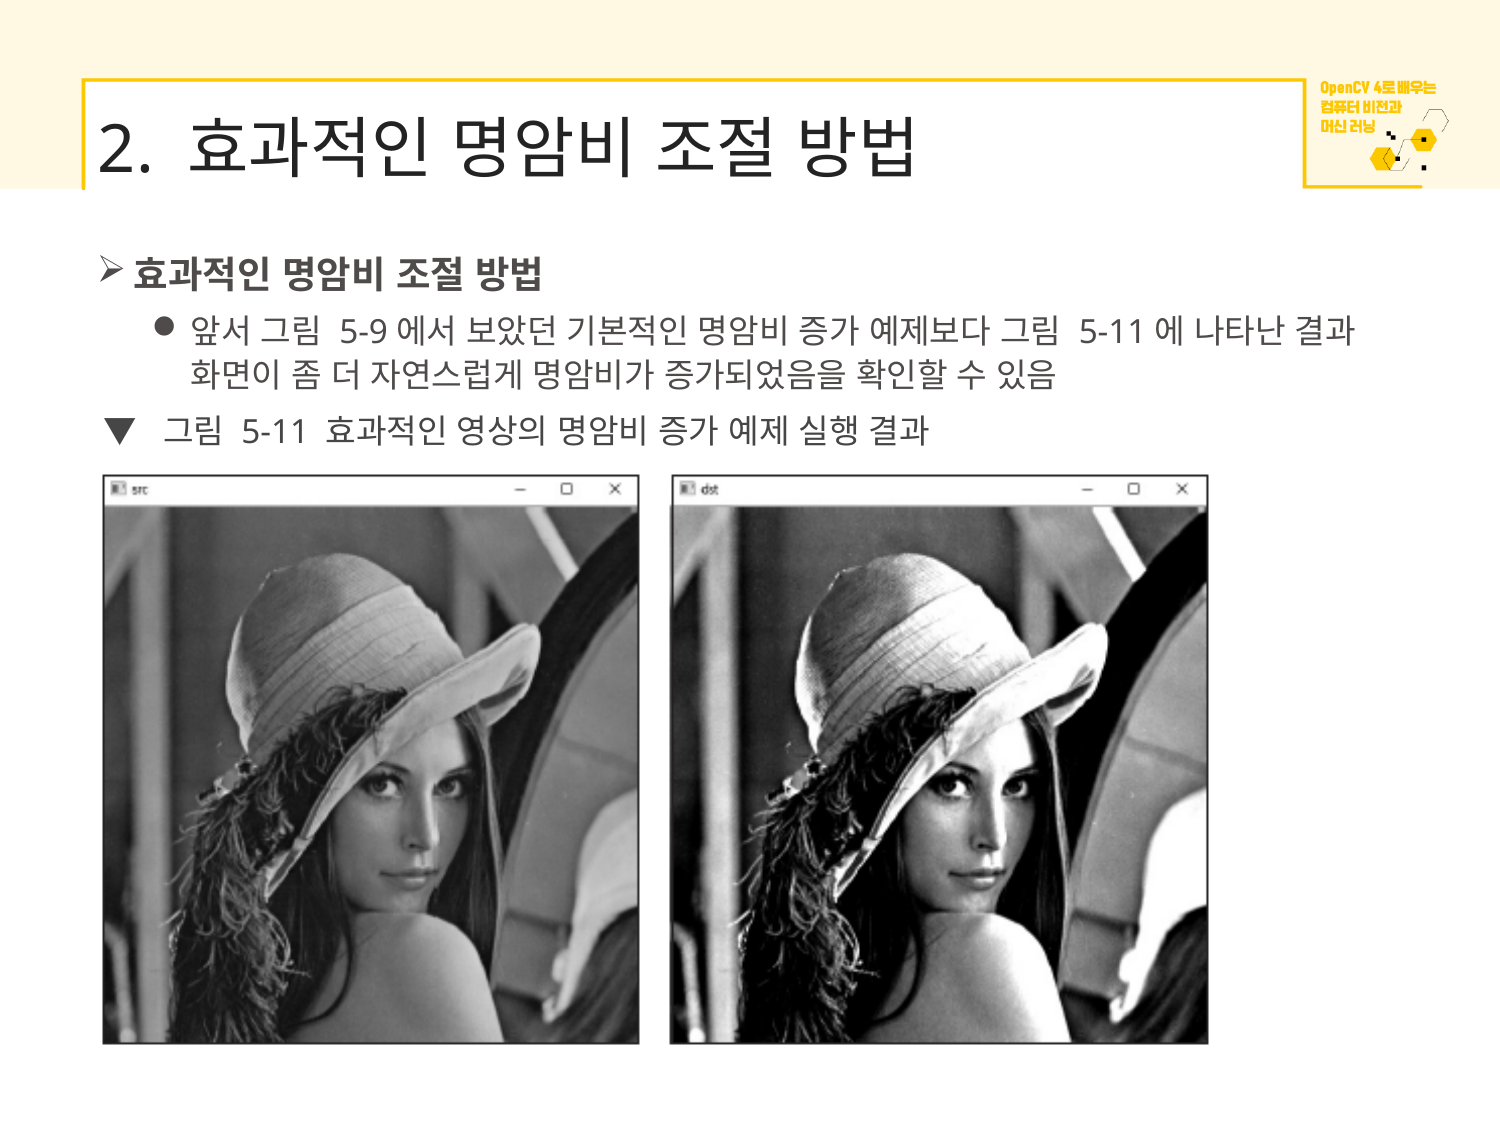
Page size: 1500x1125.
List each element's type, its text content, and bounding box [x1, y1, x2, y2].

picture [0, 0, 1500, 1125]
list 효과적인 명암비 조절 방법 앞서 그림 5-9에서 보았던 기본적인 명암비 증가 예제보다 그림 5-11에 나타난 결과 화면이 좀 더 자연스럽게 명암비가 증가되었음을 확인할 수 있음 [81, 239, 1412, 1054]
text_box ▼ 그림 5-11 효과적인 영상의 명암비 증가 예제 실행 결과 [88, 402, 1415, 468]
title 2. 효과적인 명암비 조절 방법 [82, 61, 1413, 193]
